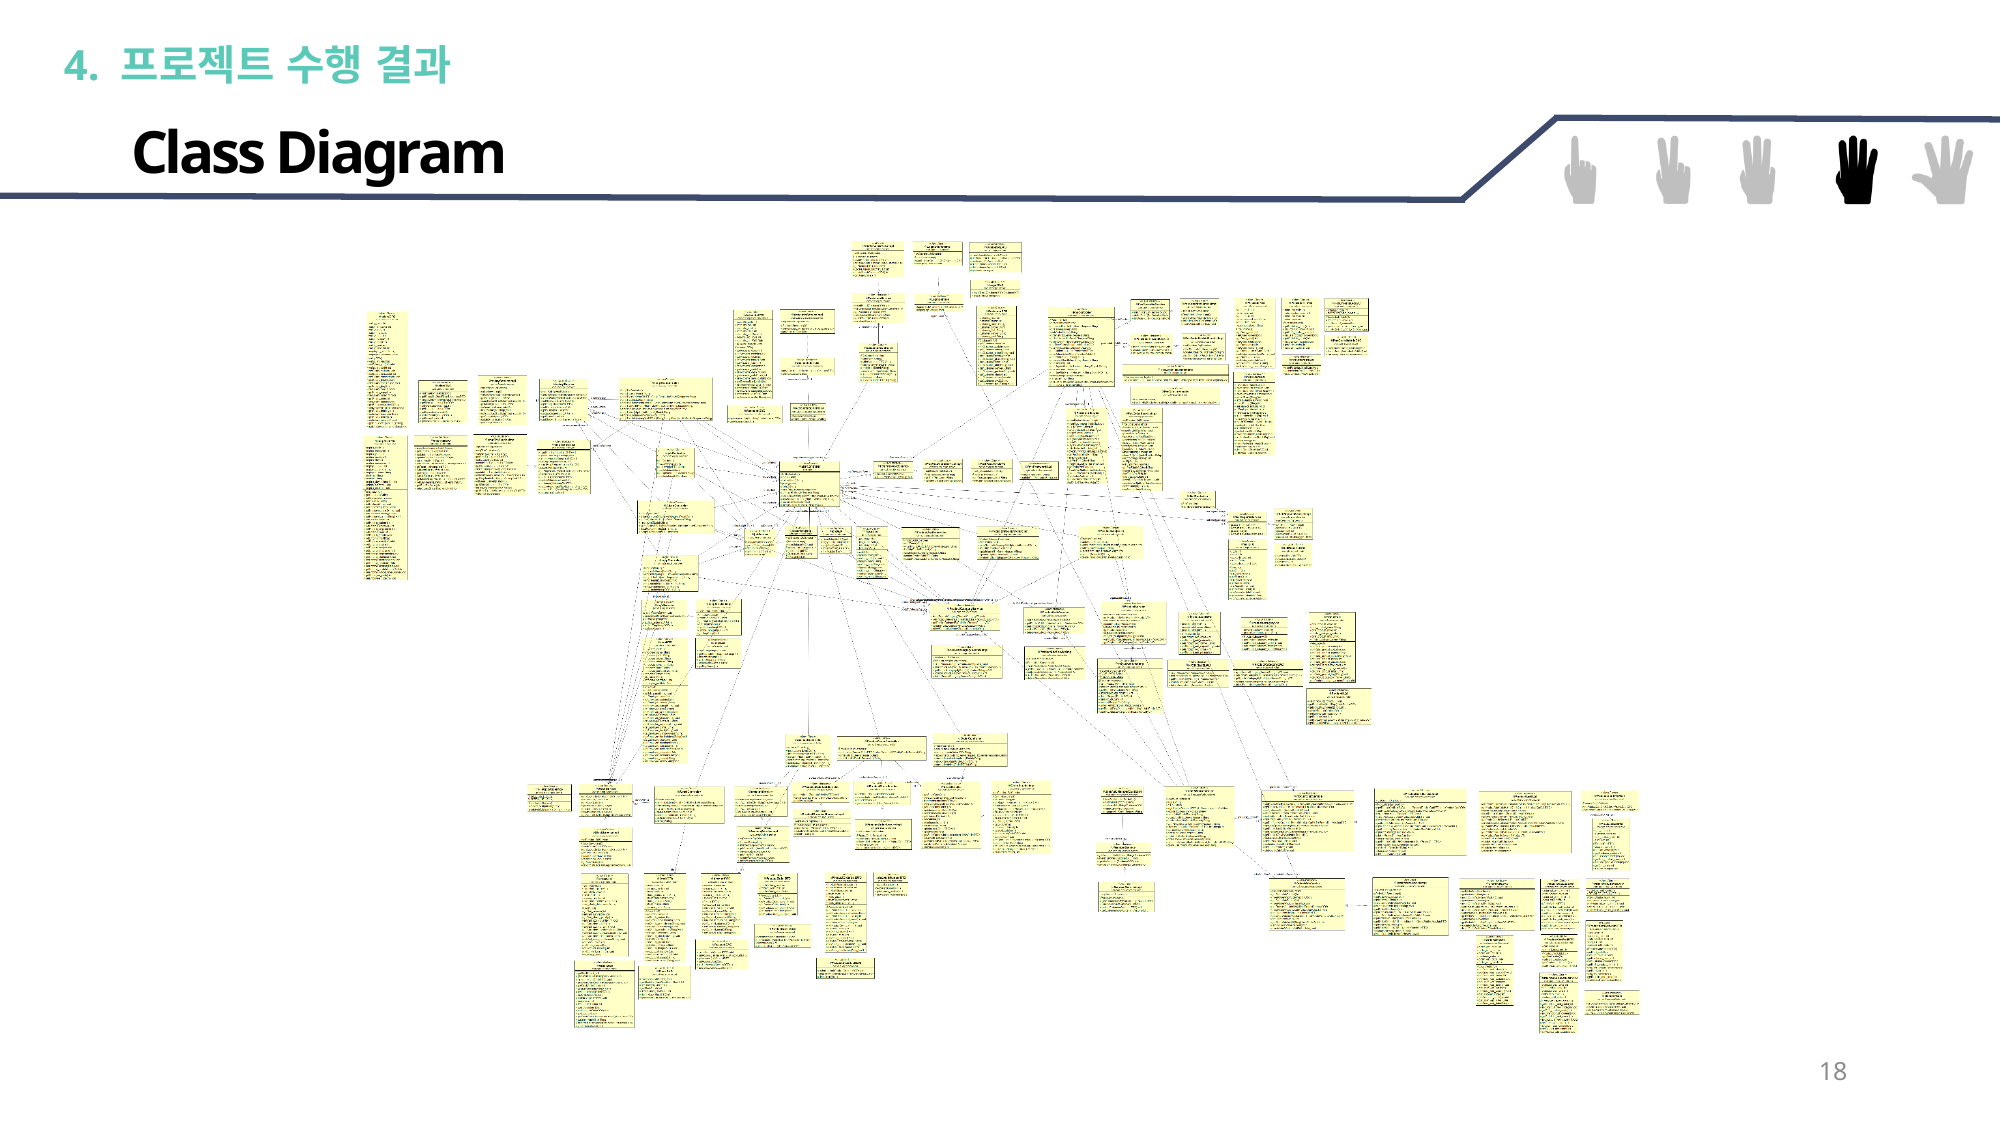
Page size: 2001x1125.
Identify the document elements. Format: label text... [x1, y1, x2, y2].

picture [362, 240, 1640, 1034]
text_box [1462, 117, 1558, 200]
picture [1628, 131, 1802, 209]
slide_number 18 [1412, 1042, 1863, 1103]
text_box Class Diagram [116, 107, 853, 193]
picture [1812, 131, 1987, 208]
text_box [0, 195, 1462, 200]
text_box 4. 프로젝트 수행 결과 [49, 30, 705, 96]
picture [1535, 131, 1625, 209]
